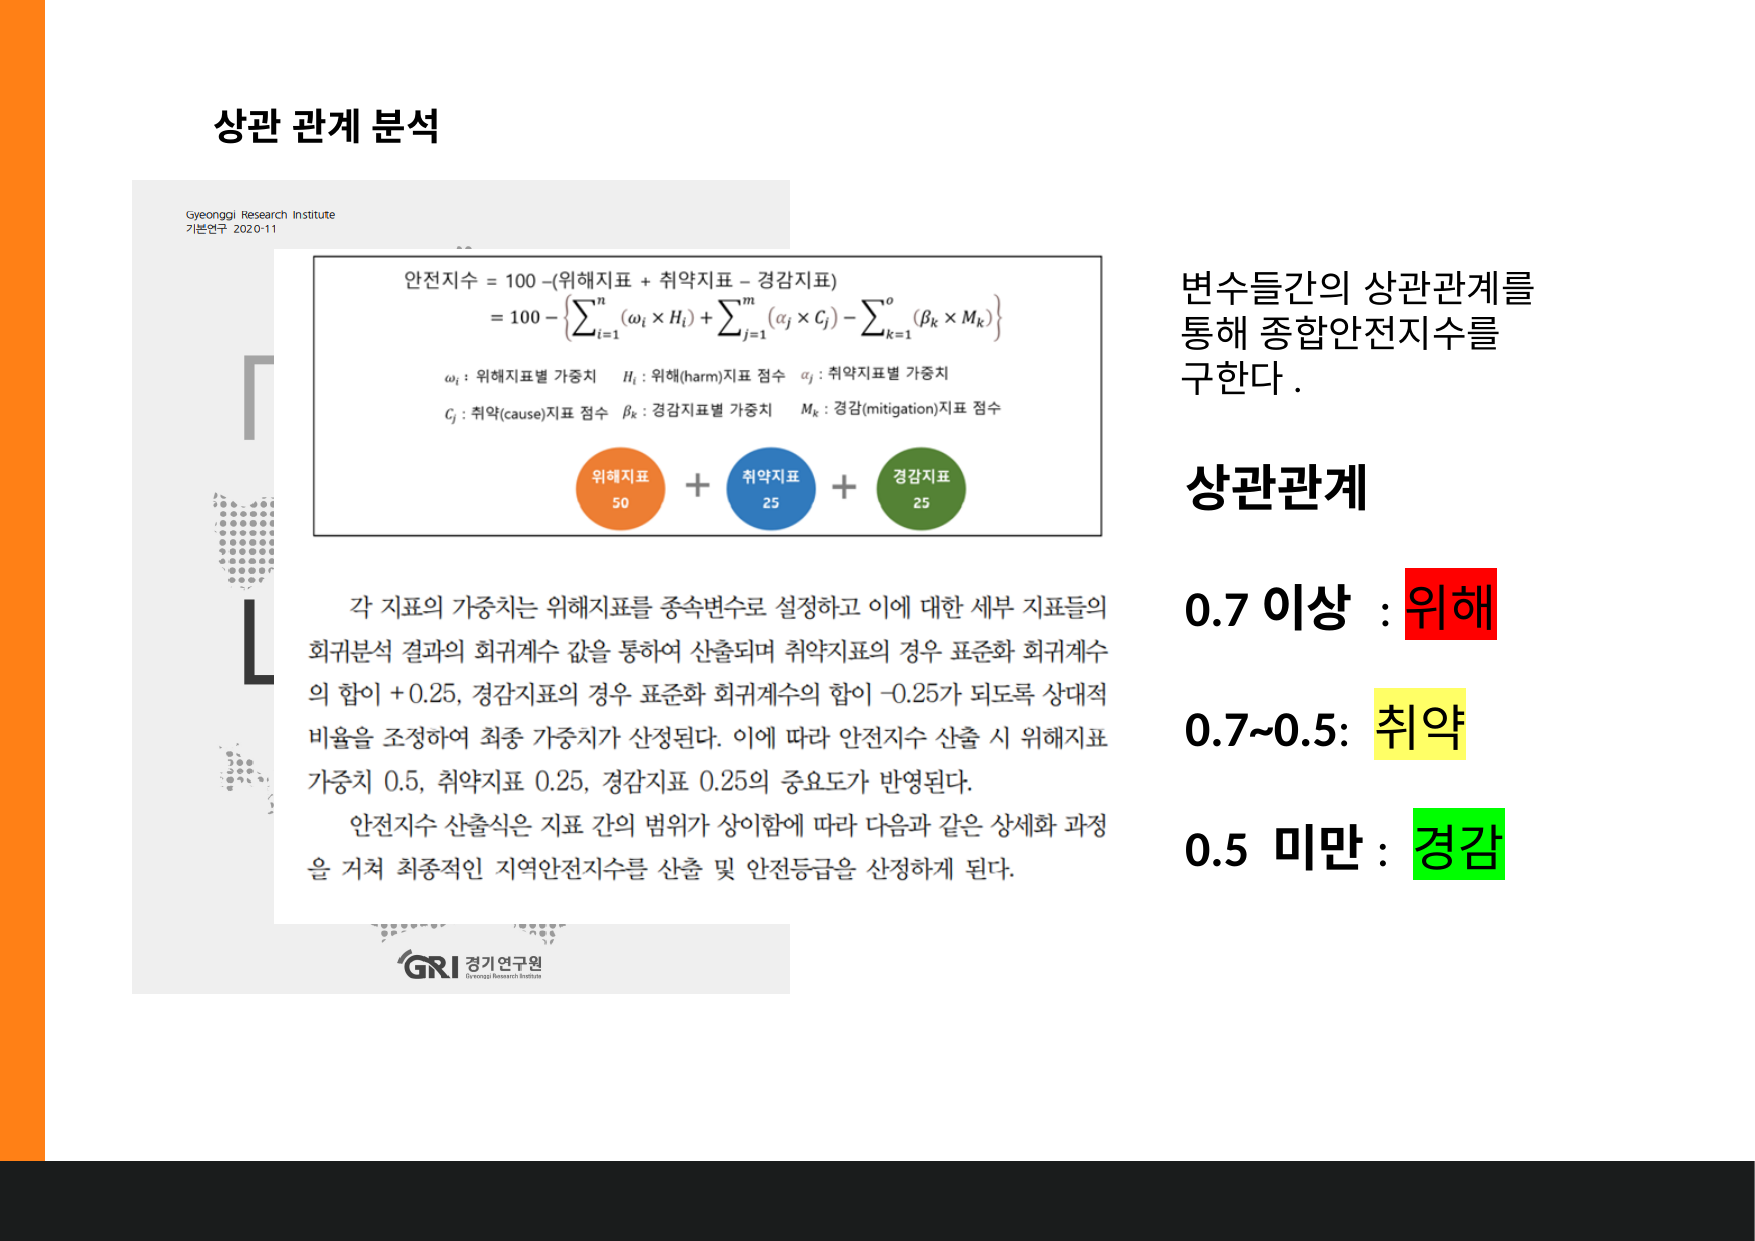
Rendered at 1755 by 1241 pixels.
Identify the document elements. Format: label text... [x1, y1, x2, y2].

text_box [0, 1161, 1755, 1241]
text_box 상관관계 0.7이상 :위해 0.7~0.5: 취약 0.5 미만: 경감 [1175, 448, 1563, 884]
text_box 변수들간의 상관관계를 통해 종합안전지수를 구한다. [1175, 257, 1621, 498]
text_box 상관 관계 분석 [198, 95, 457, 155]
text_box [0, 0, 45, 1160]
picture [132, 179, 1171, 994]
